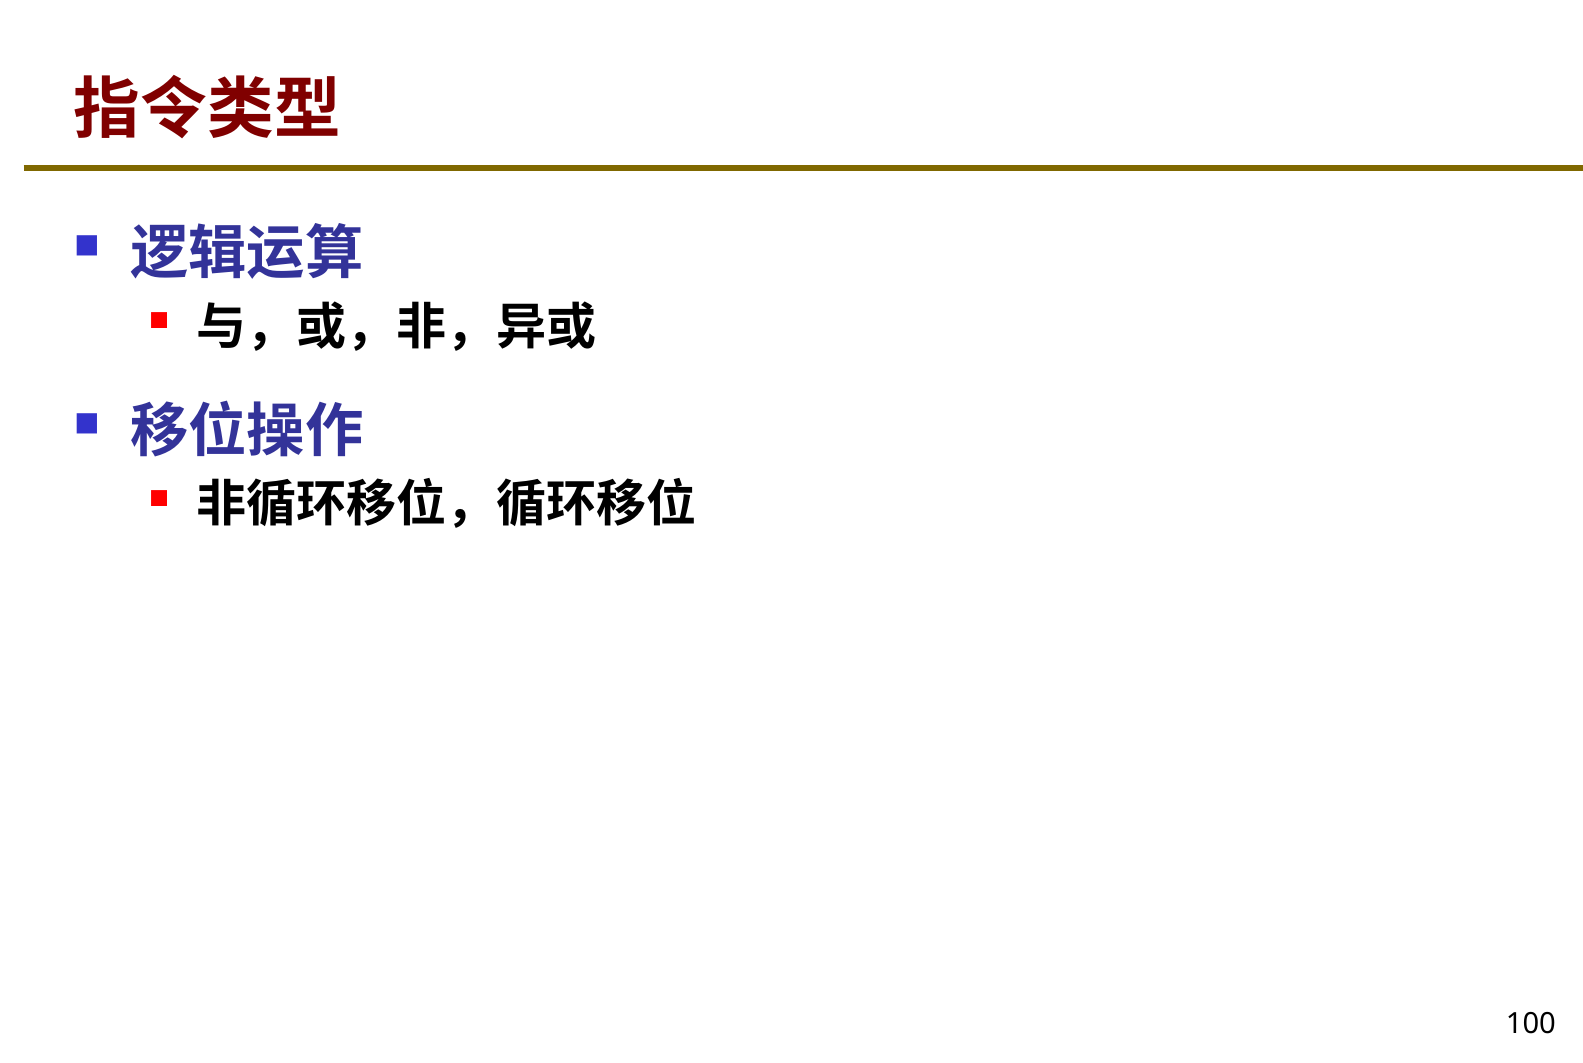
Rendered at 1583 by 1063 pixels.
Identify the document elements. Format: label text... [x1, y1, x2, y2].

list 逻辑运算 与，或，非，异或 移位操作 非循环移位，循环移位 [59, 200, 1489, 910]
title 指令类型 [59, 35, 1408, 154]
slide_number 100 [1474, 980, 1572, 1052]
